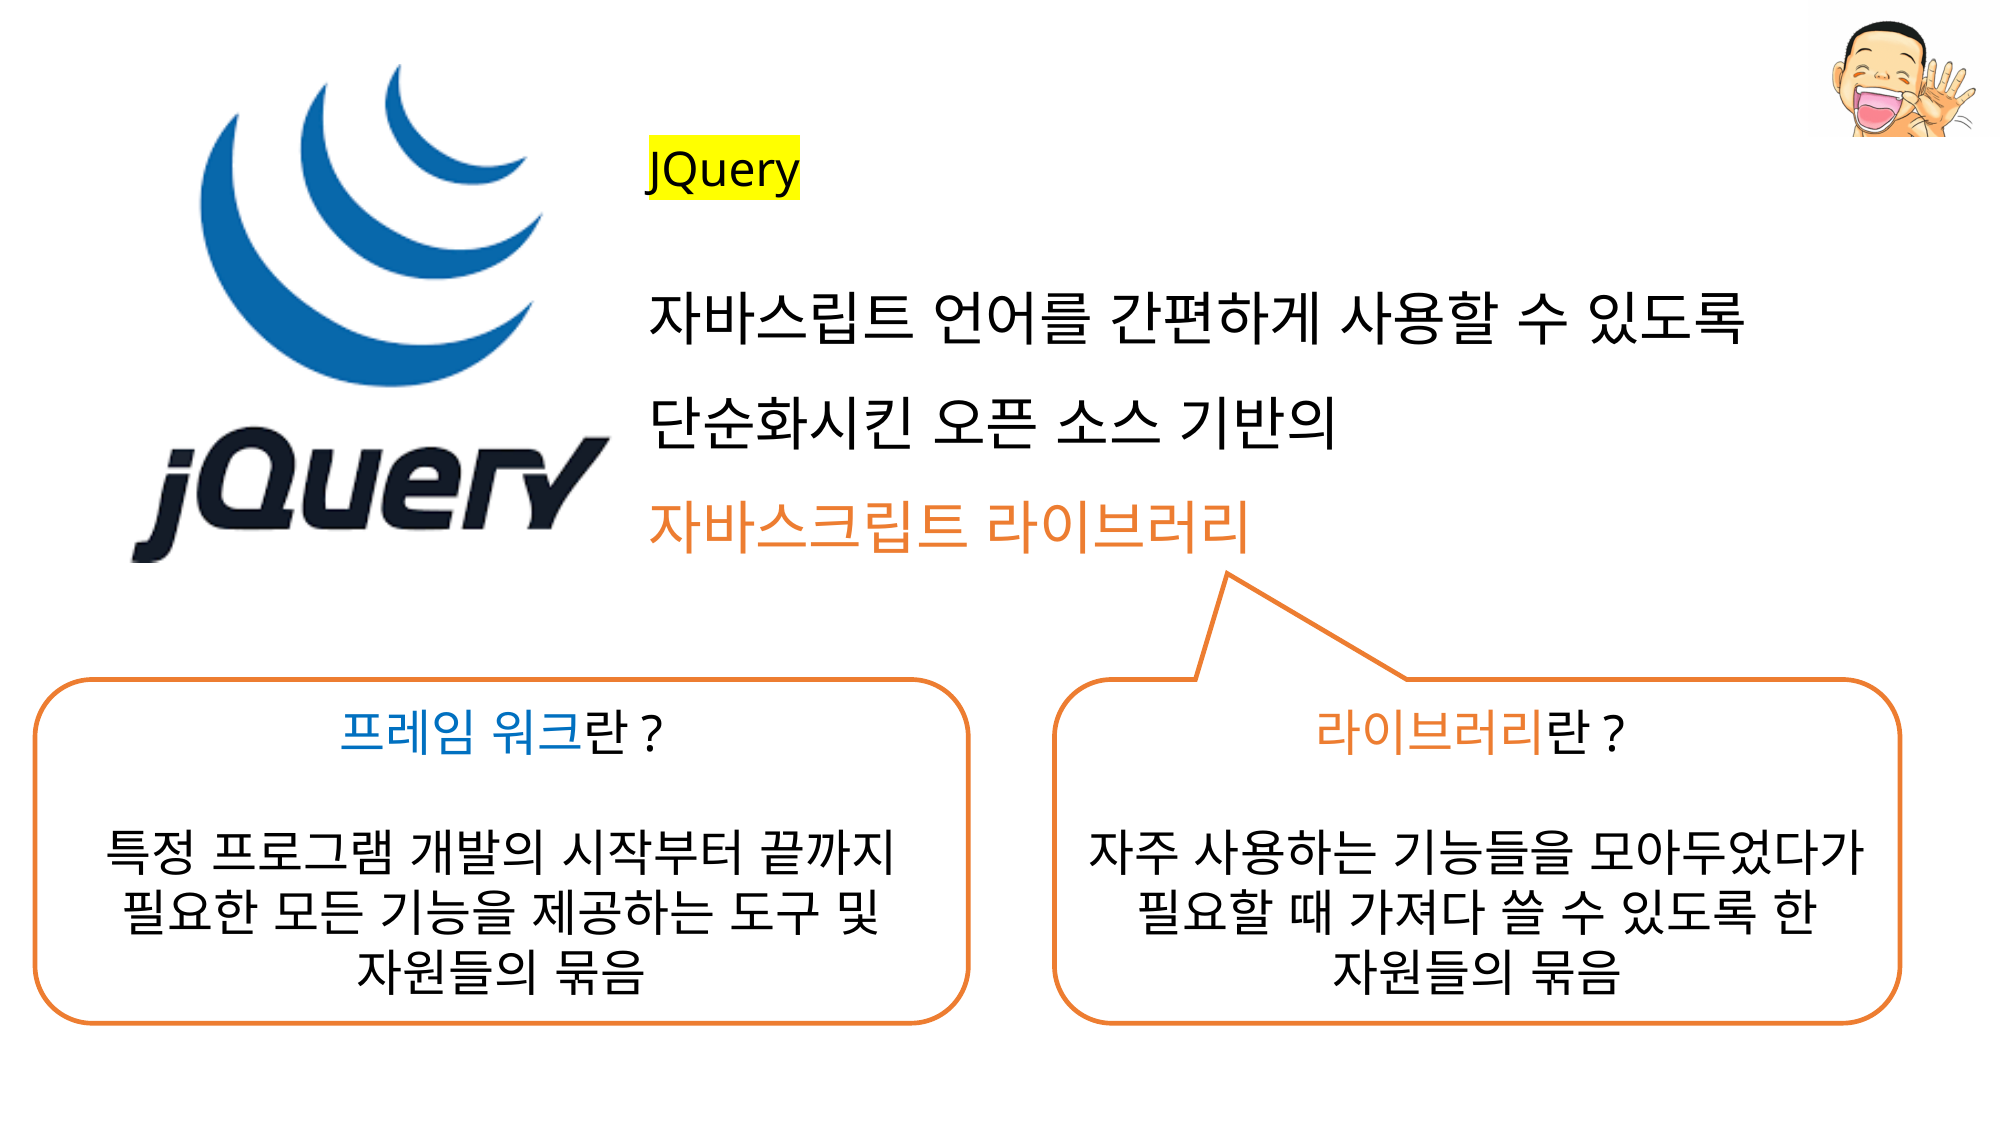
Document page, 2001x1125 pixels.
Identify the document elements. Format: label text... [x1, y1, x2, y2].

text_box 라이브러리란? 자주 사용하는 기능들을 모아두었다가 필요할 때 가져다 쓸 수 있도록 한 자원들의 묶음 [1053, 571, 1902, 1025]
text_box 자바스립트 언어를 간편하게 사용할 수 있도록 단순화시킨 오픈 소스 기반의 자바스크립트 라이브러리 [633, 261, 1878, 642]
picture [1808, 0, 2000, 137]
text_box 프레임 워크란? 특정 프로그램 개발의 시작부터 끝까지 필요한 모든 기능을 제공하는 도구 및 자원들의 묶음 [33, 678, 970, 1025]
picture [122, 64, 621, 563]
list JQuery [633, 101, 1734, 204]
